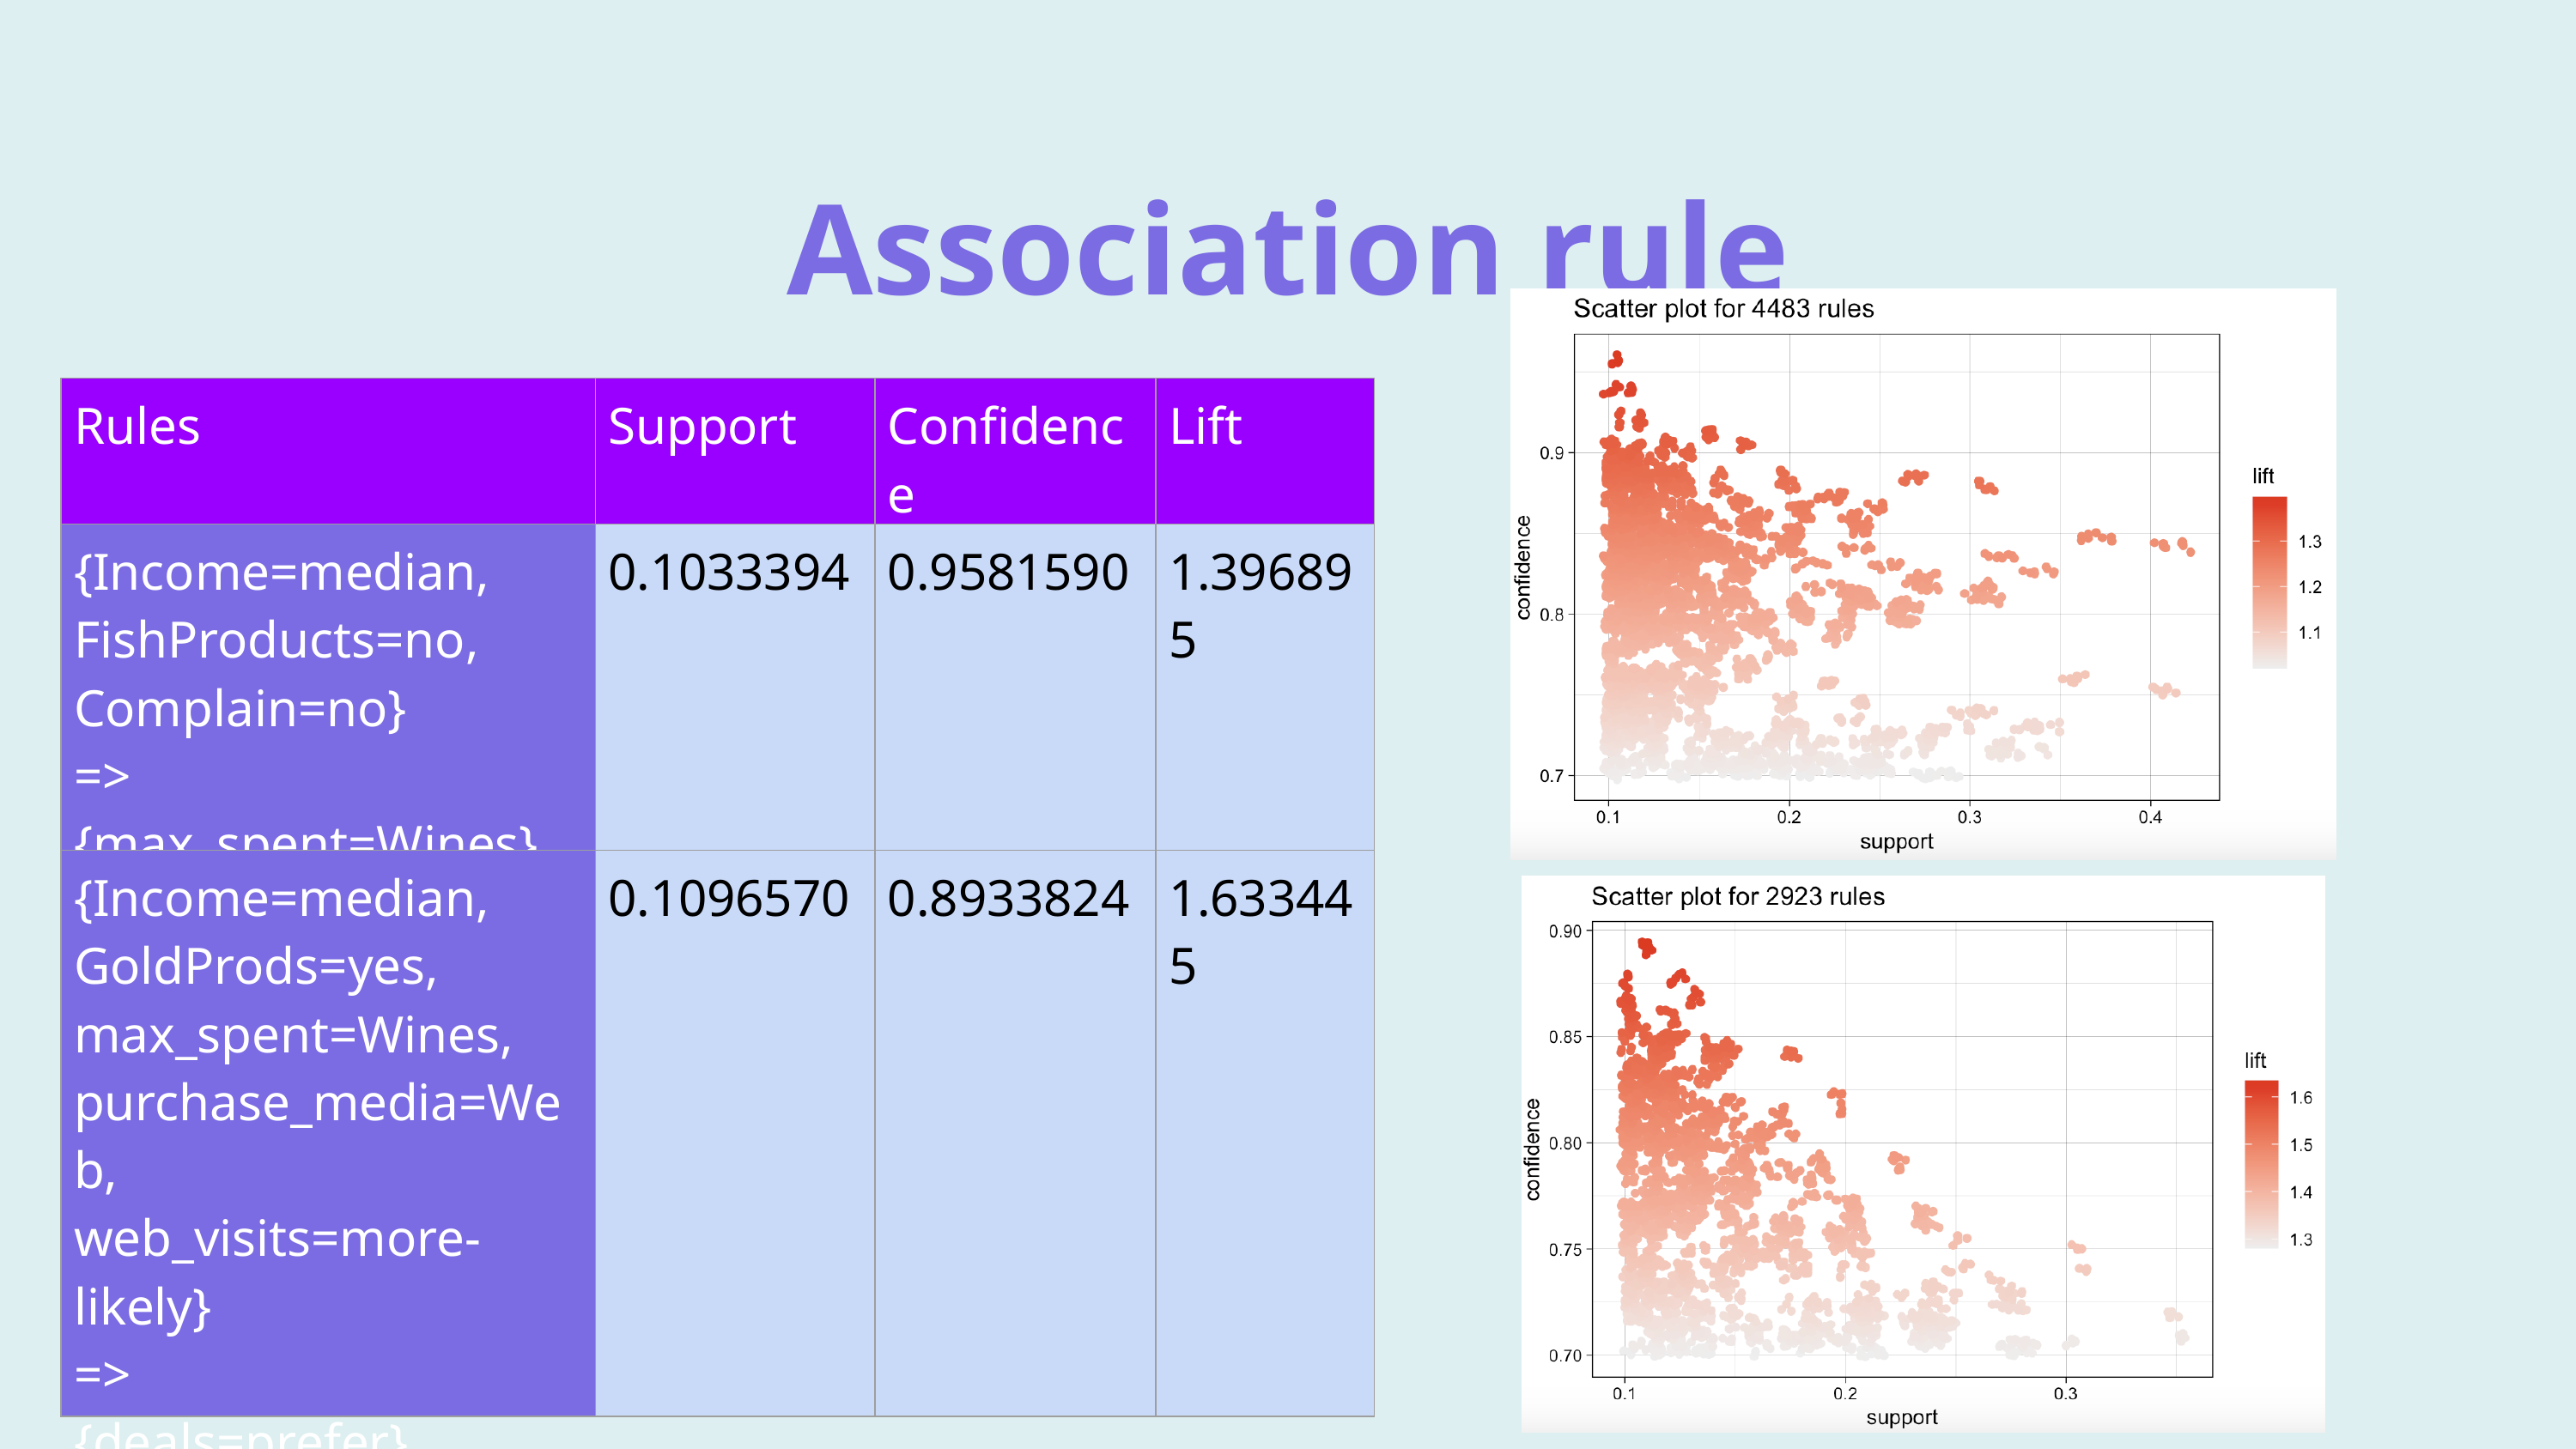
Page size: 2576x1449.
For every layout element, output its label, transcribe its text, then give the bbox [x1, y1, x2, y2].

table_cell 1.396895 [1157, 524, 1374, 850]
table_header Lift [1157, 379, 1374, 524]
text_box Association rule [240, 153, 2336, 320]
table_cell {Income=median, FishProducts=no, Complain=no} => {max_spent=Wines} [62, 524, 595, 850]
picture [1522, 876, 2325, 1433]
table_header Confidence [876, 379, 1155, 524]
table_cell {Income=median, GoldProds=yes, max_spent=Wines, purchase_media=Web, web_visits=more-likely} => {deals=prefer} [62, 851, 595, 1416]
picture [1510, 288, 2336, 861]
table_cell 0.9581590 [876, 524, 1155, 850]
table_cell 1.633445 [1157, 851, 1374, 1416]
table_header Rules [62, 379, 595, 524]
table_cell 0.8933824 [876, 851, 1155, 1416]
table_cell 0.1033394 [596, 524, 874, 850]
table_header Support [596, 379, 874, 524]
table_cell 0.1096570 [596, 851, 874, 1416]
